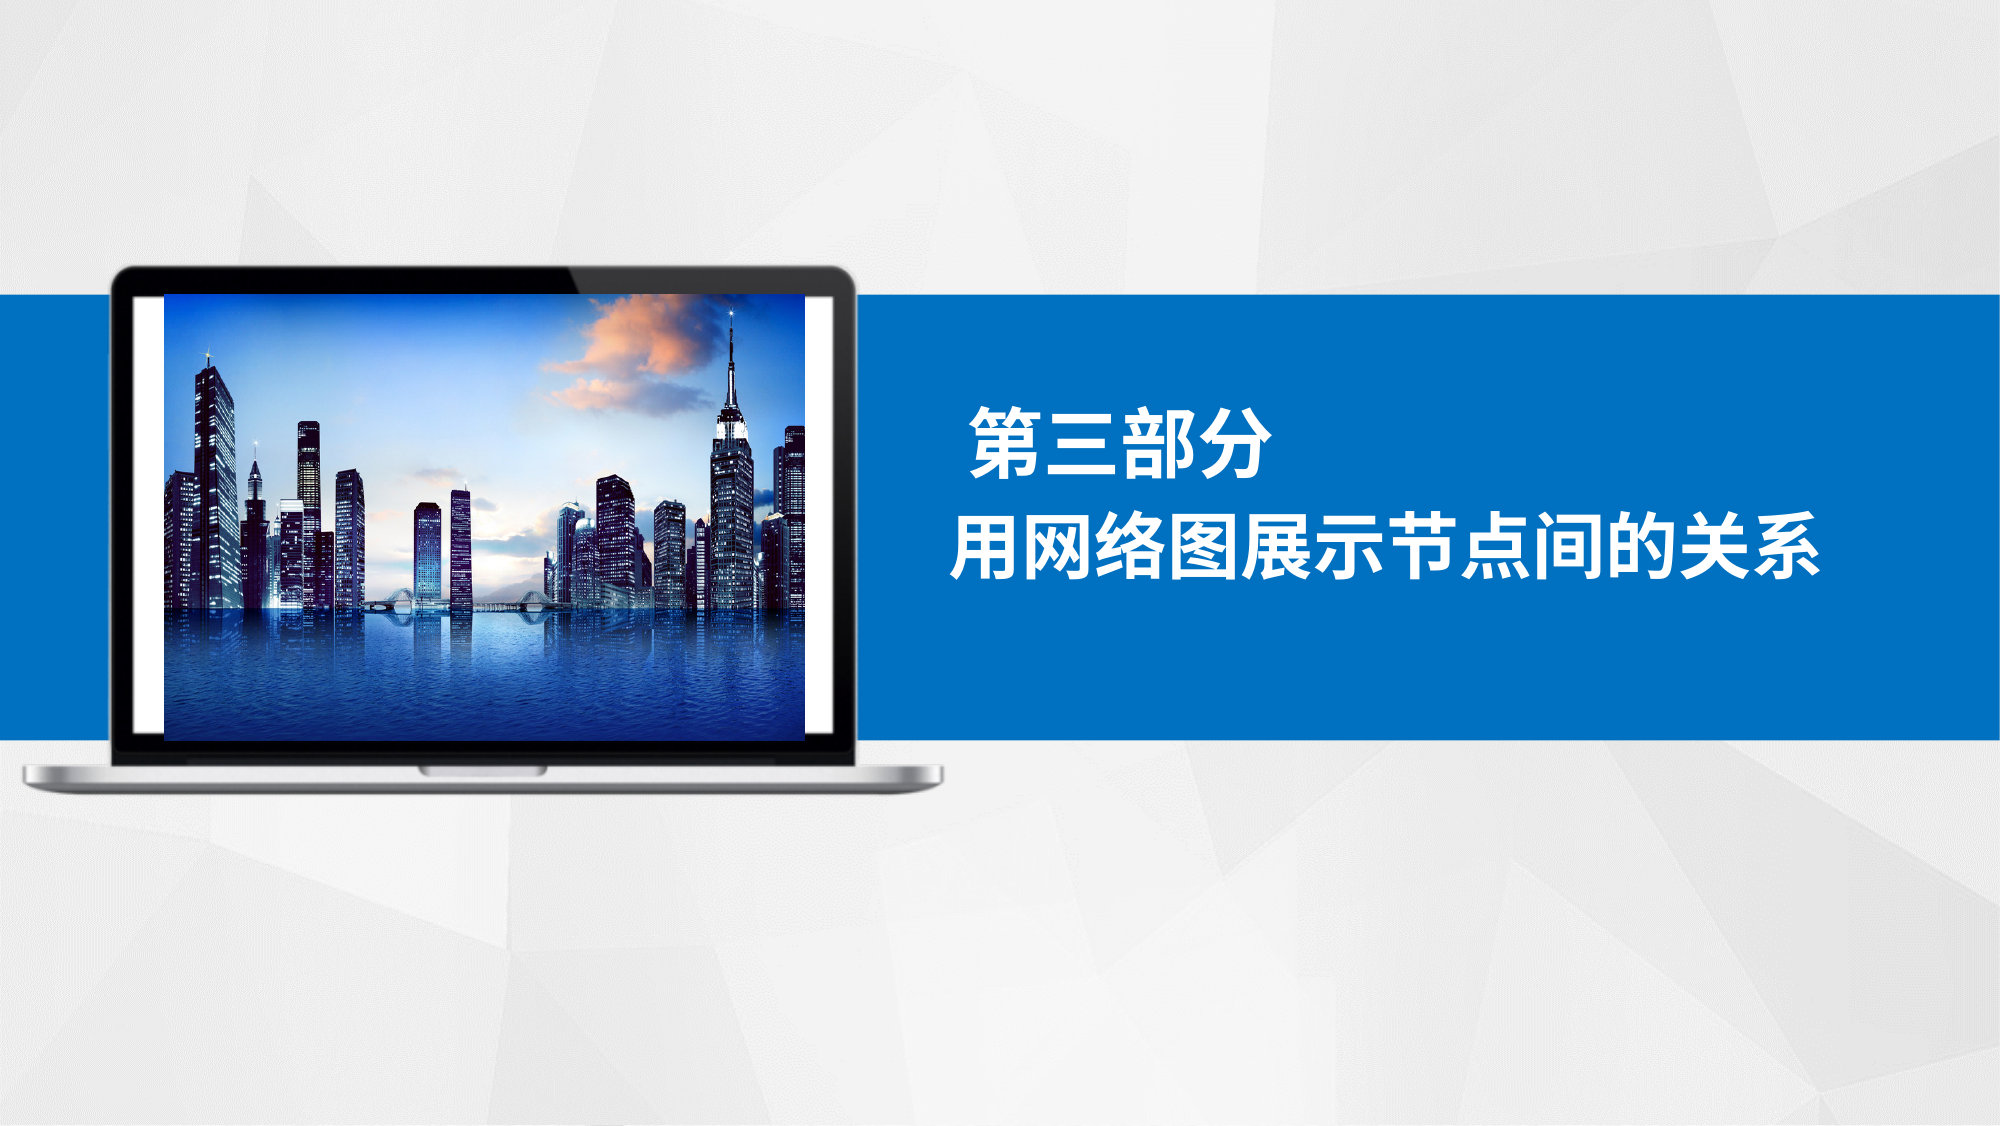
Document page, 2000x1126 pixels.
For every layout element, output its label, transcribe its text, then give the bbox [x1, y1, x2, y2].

picture [0, 0, 2000, 1126]
text_box 第三部分 用网络图展示节点间的关系 [1001, 385, 1915, 598]
text_box [1001, 293, 2000, 742]
